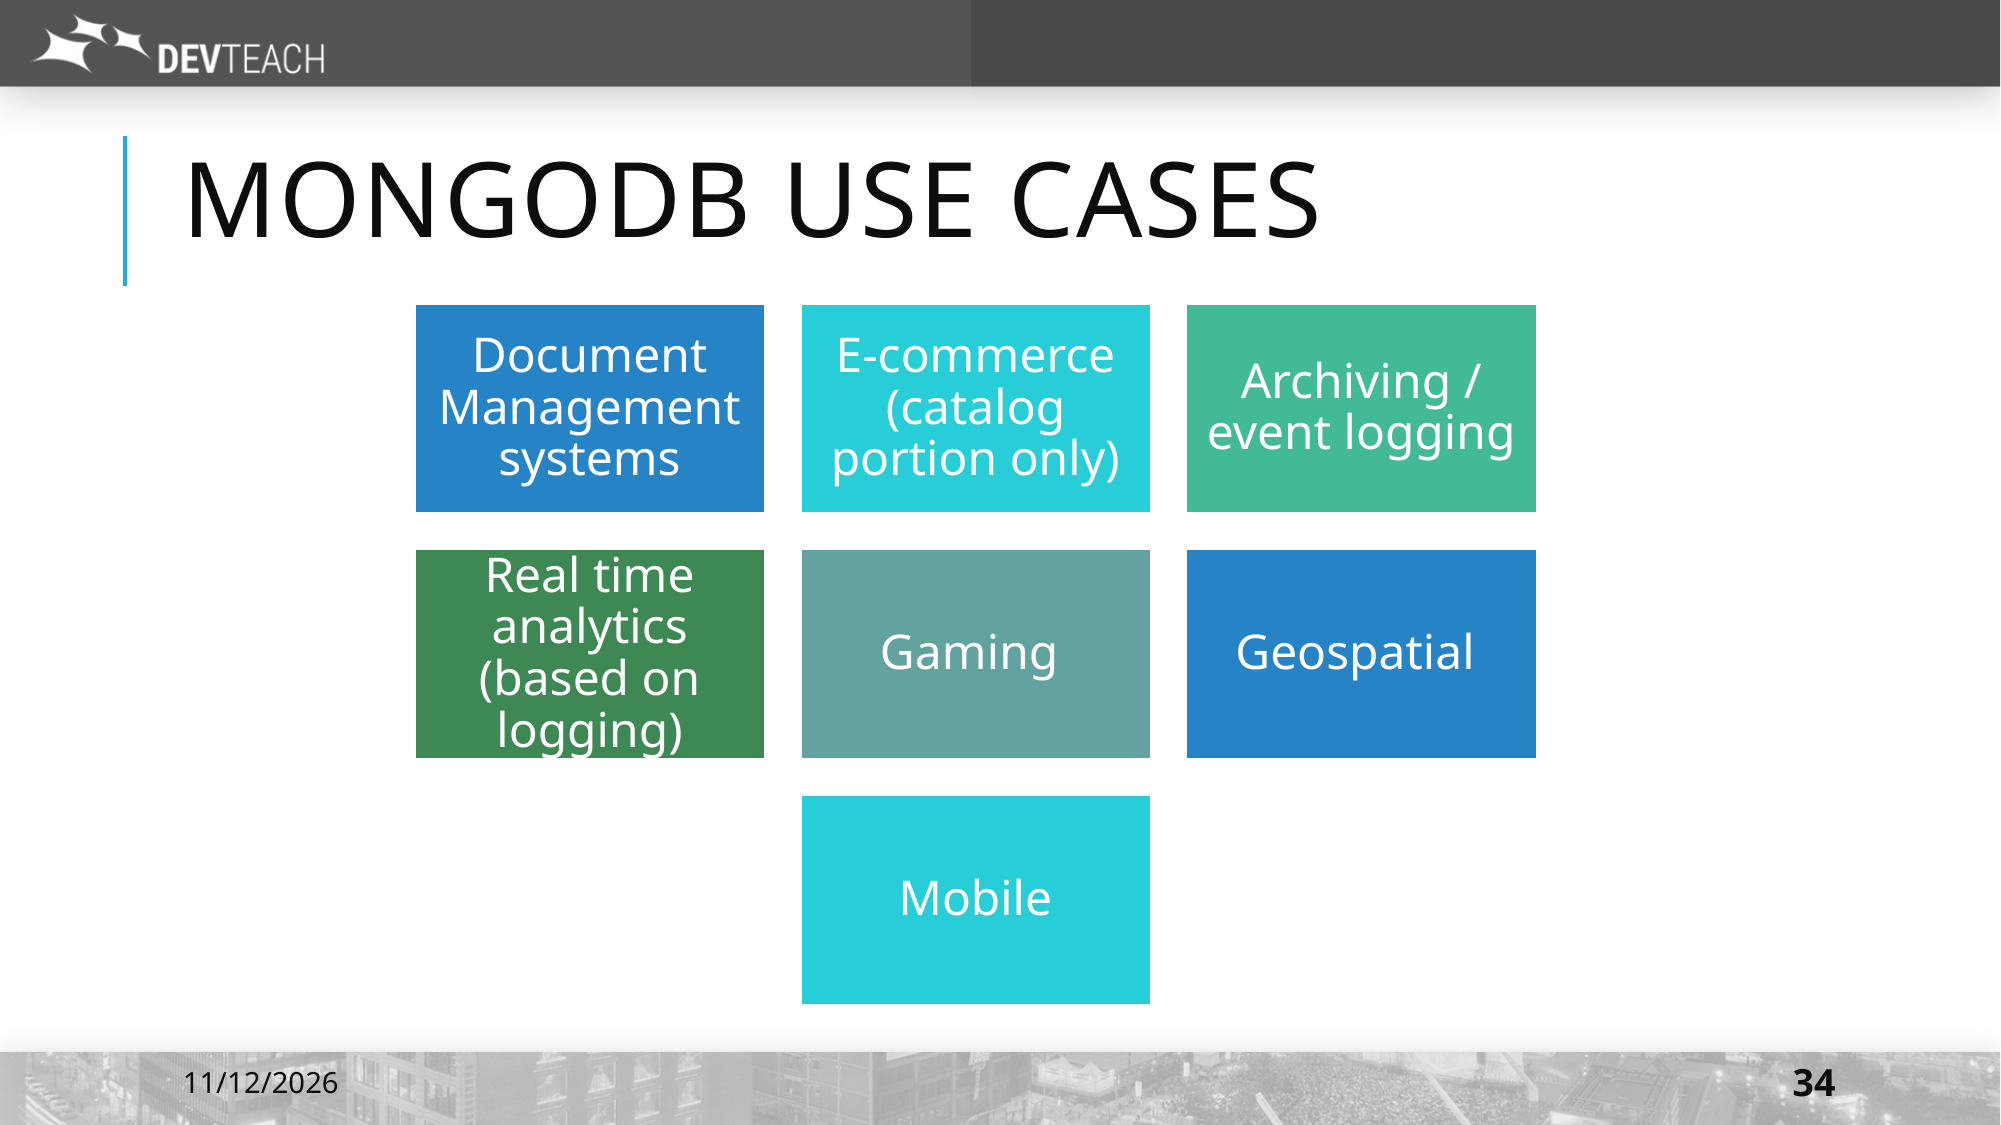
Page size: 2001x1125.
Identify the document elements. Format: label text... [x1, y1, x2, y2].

picture [0, 0, 2001, 1125]
slide_number 34 [1777, 1061, 1938, 1107]
title MongoDB USE CASES [168, 136, 1763, 278]
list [324, 303, 1627, 1006]
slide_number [168, 1061, 522, 1107]
